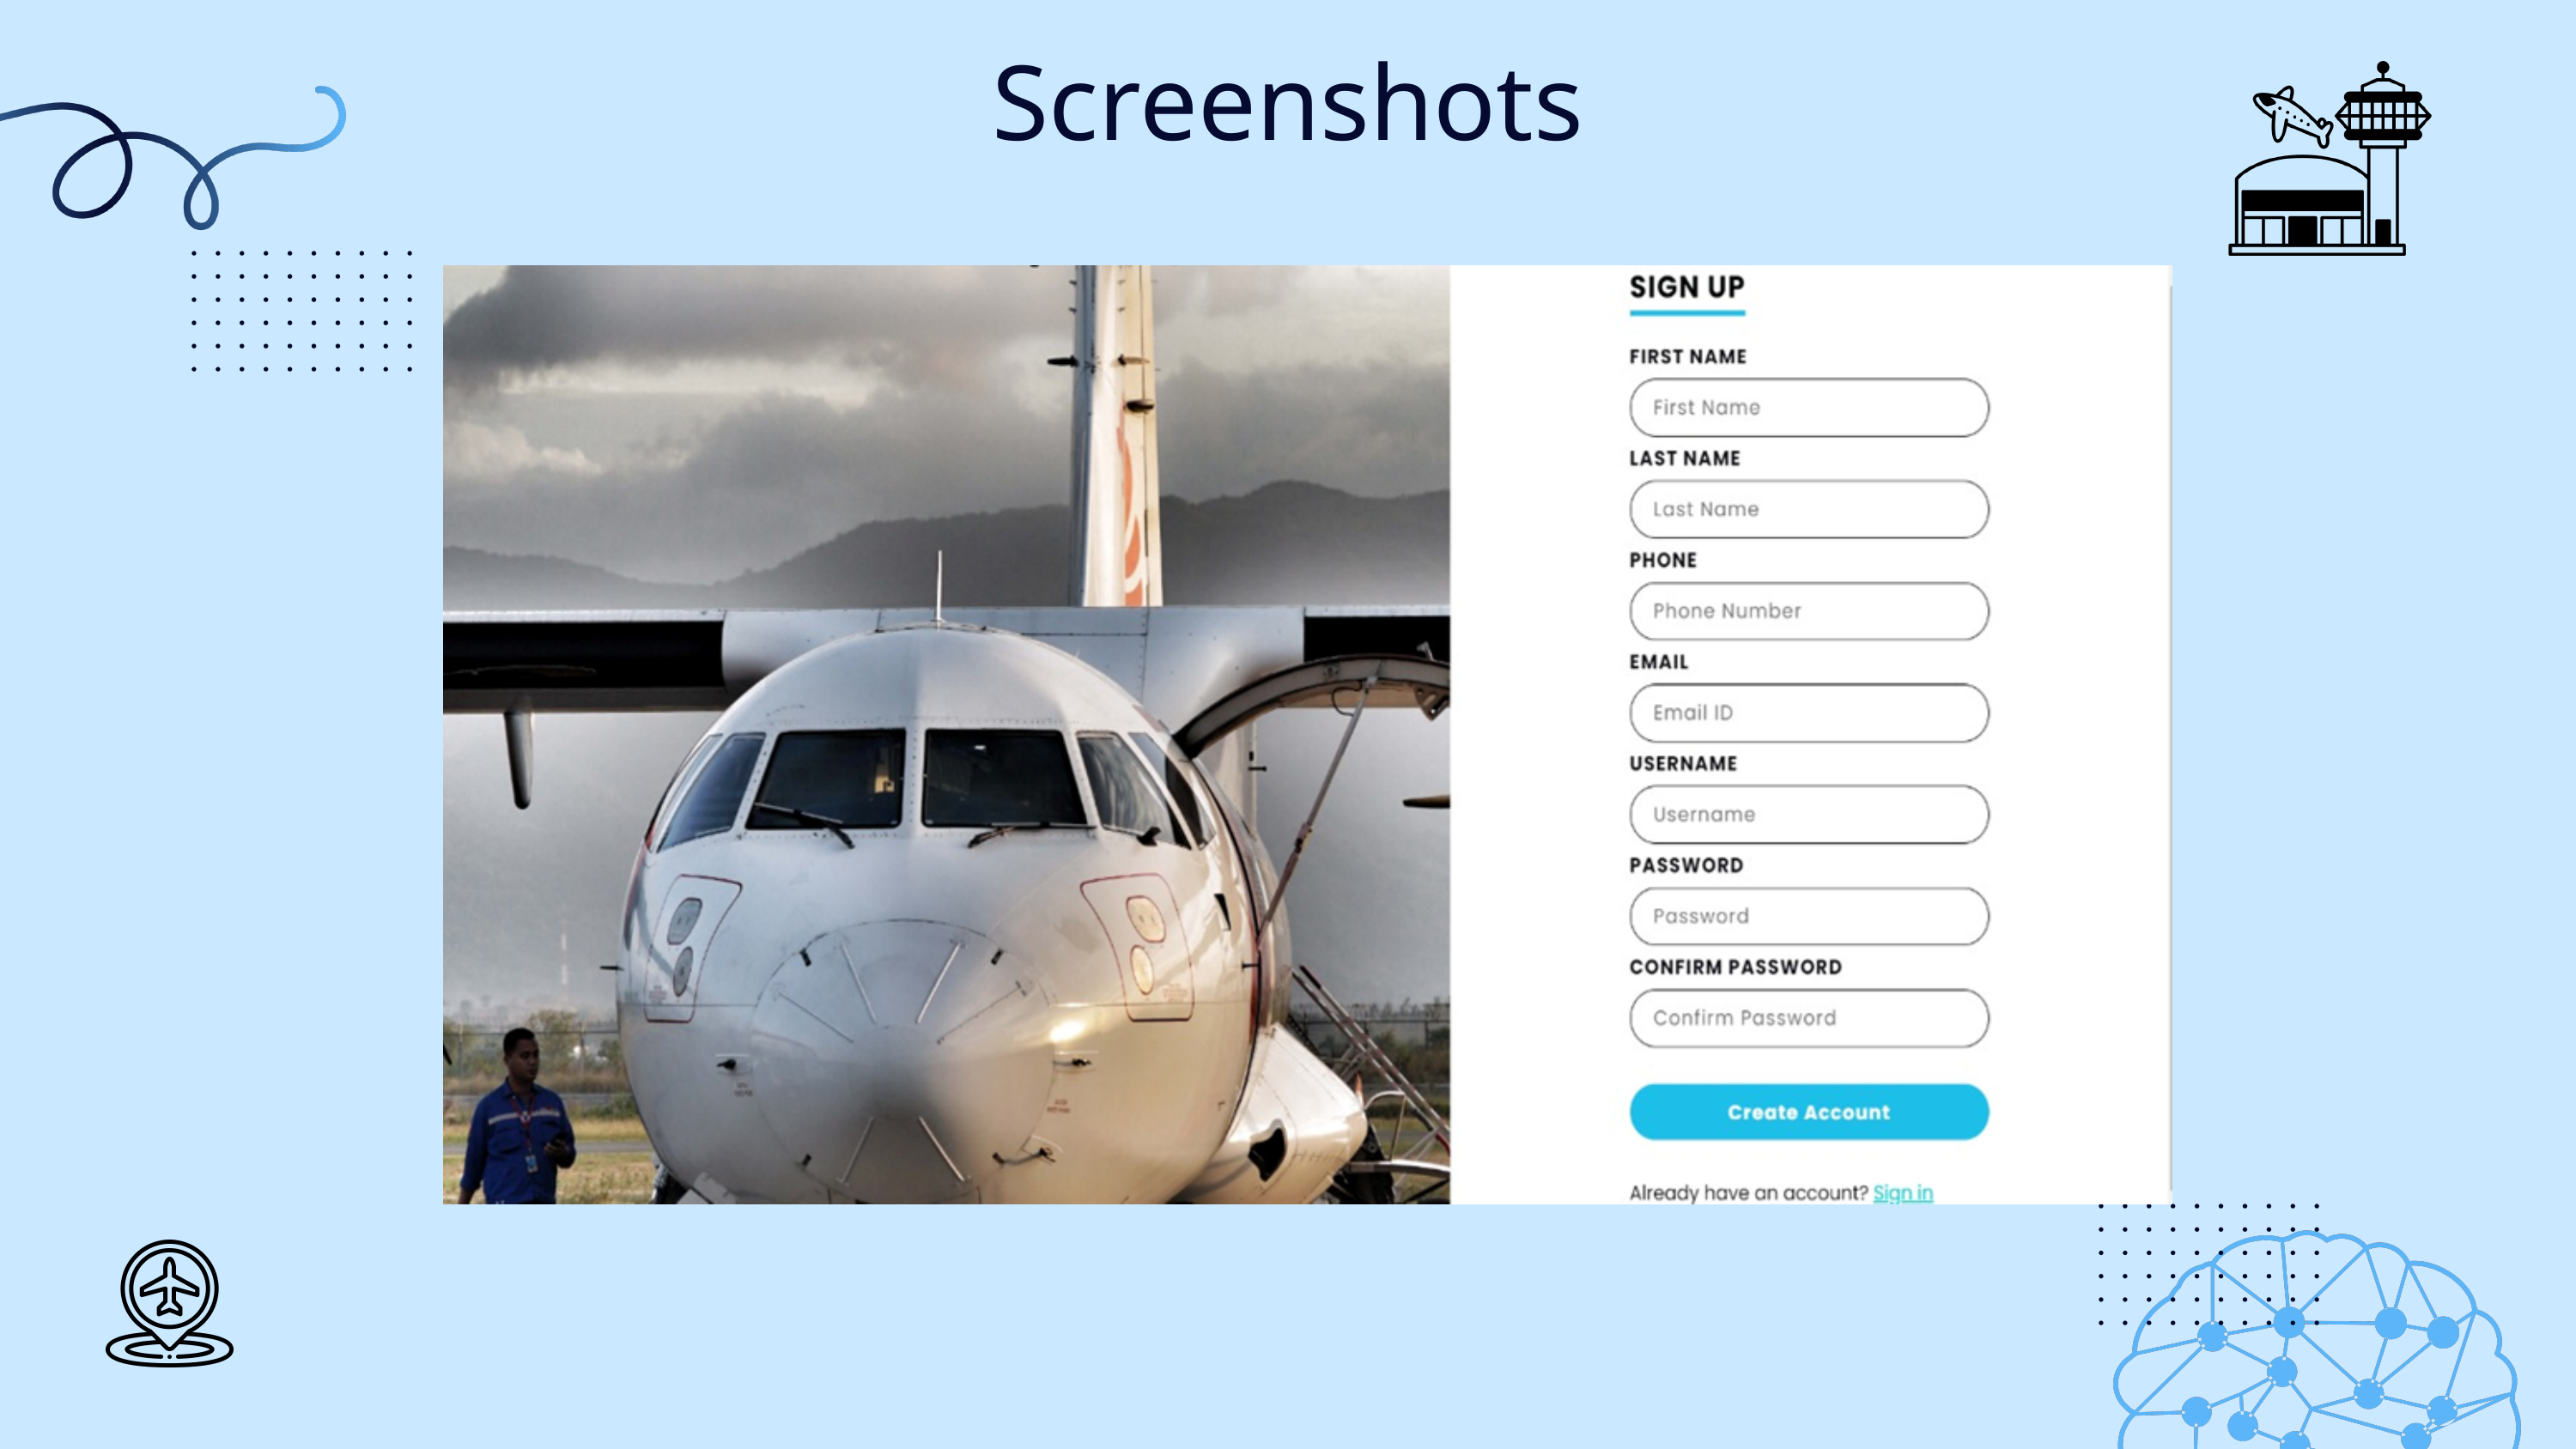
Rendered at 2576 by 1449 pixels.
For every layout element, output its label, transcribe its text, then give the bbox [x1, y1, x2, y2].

picture [443, 265, 2521, 1449]
text_box Screenshots [726, 37, 1850, 162]
picture [0, 85, 348, 232]
picture [2228, 61, 2433, 256]
picture [191, 250, 413, 372]
picture [105, 1240, 234, 1368]
